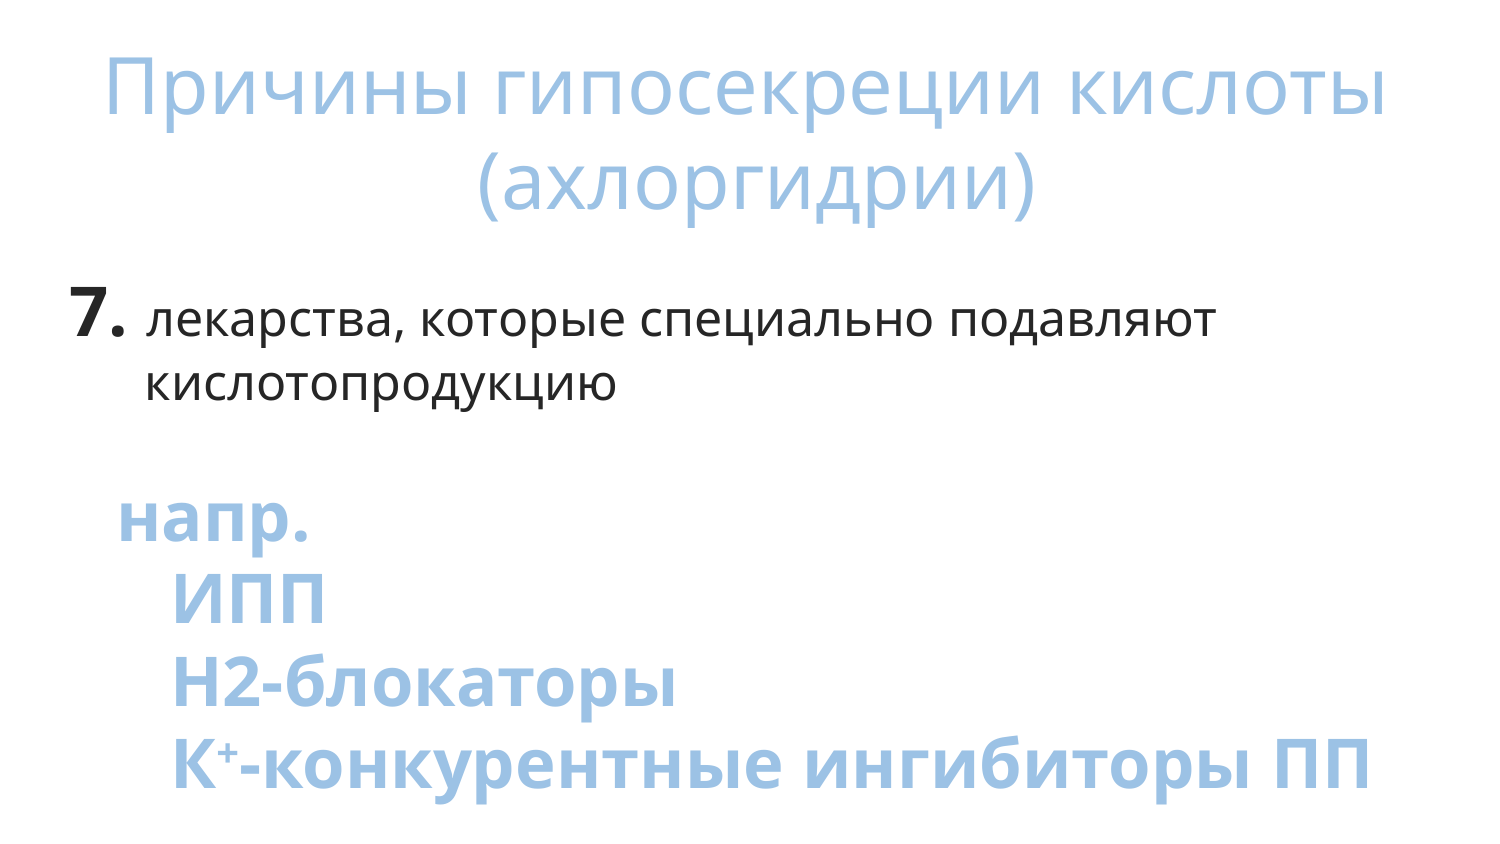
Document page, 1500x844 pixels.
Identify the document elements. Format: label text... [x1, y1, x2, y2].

text_box напр. ИПП Н2-блокаторы К+-конкурентные ингибиторы ПП [105, 466, 1396, 808]
text_box Причины гипосекреции кислоты (ахлоргидрии) [58, 29, 1455, 232]
text_box 7. лекарства, которые специально подавляют кислотопродукцию [58, 262, 1349, 416]
